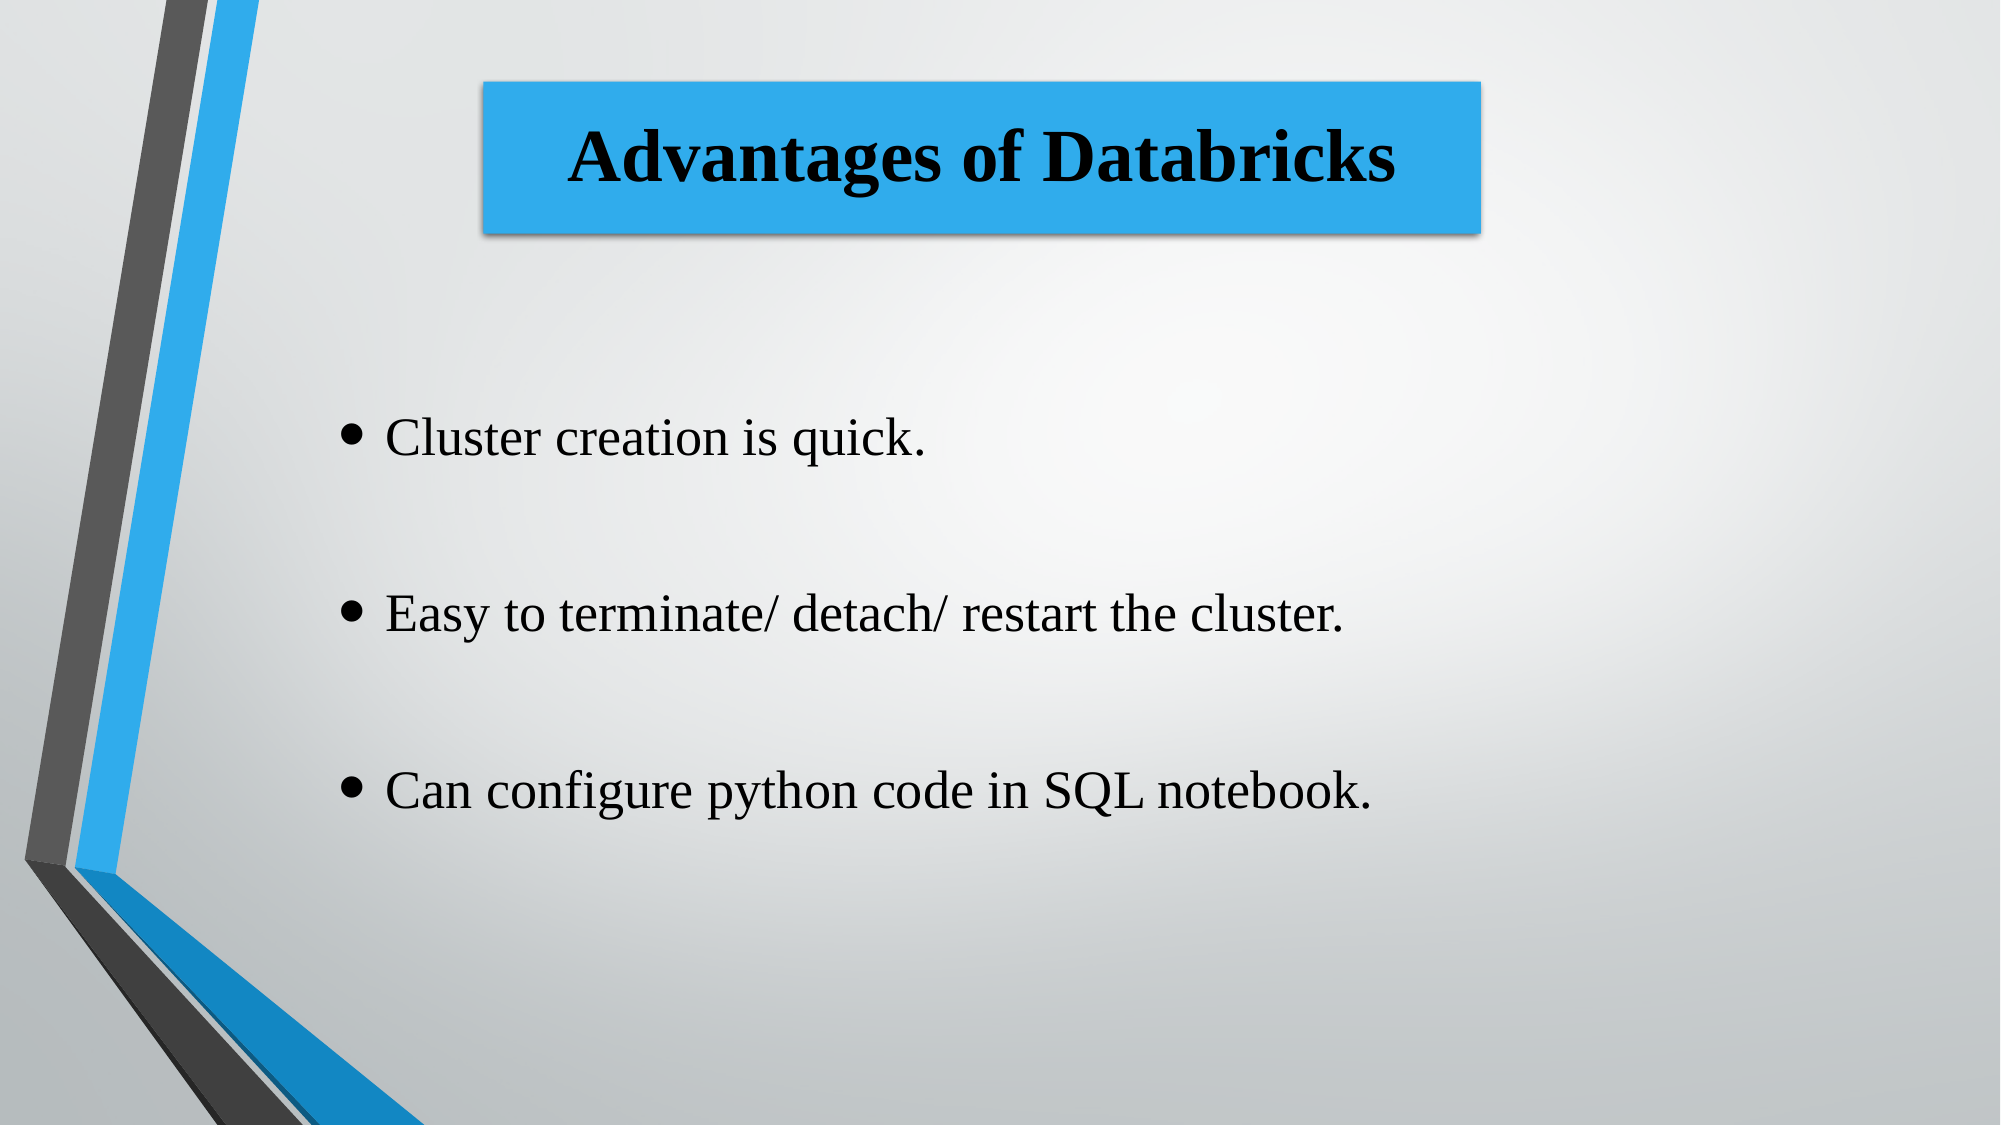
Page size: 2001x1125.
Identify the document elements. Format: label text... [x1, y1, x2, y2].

list Cluster creation is quick. Easy to terminate/ detach/ restart the cluster. Can configure python code in SQL notebook. [323, 377, 1937, 1108]
text_box Advantages of Databricks [483, 81, 1481, 234]
